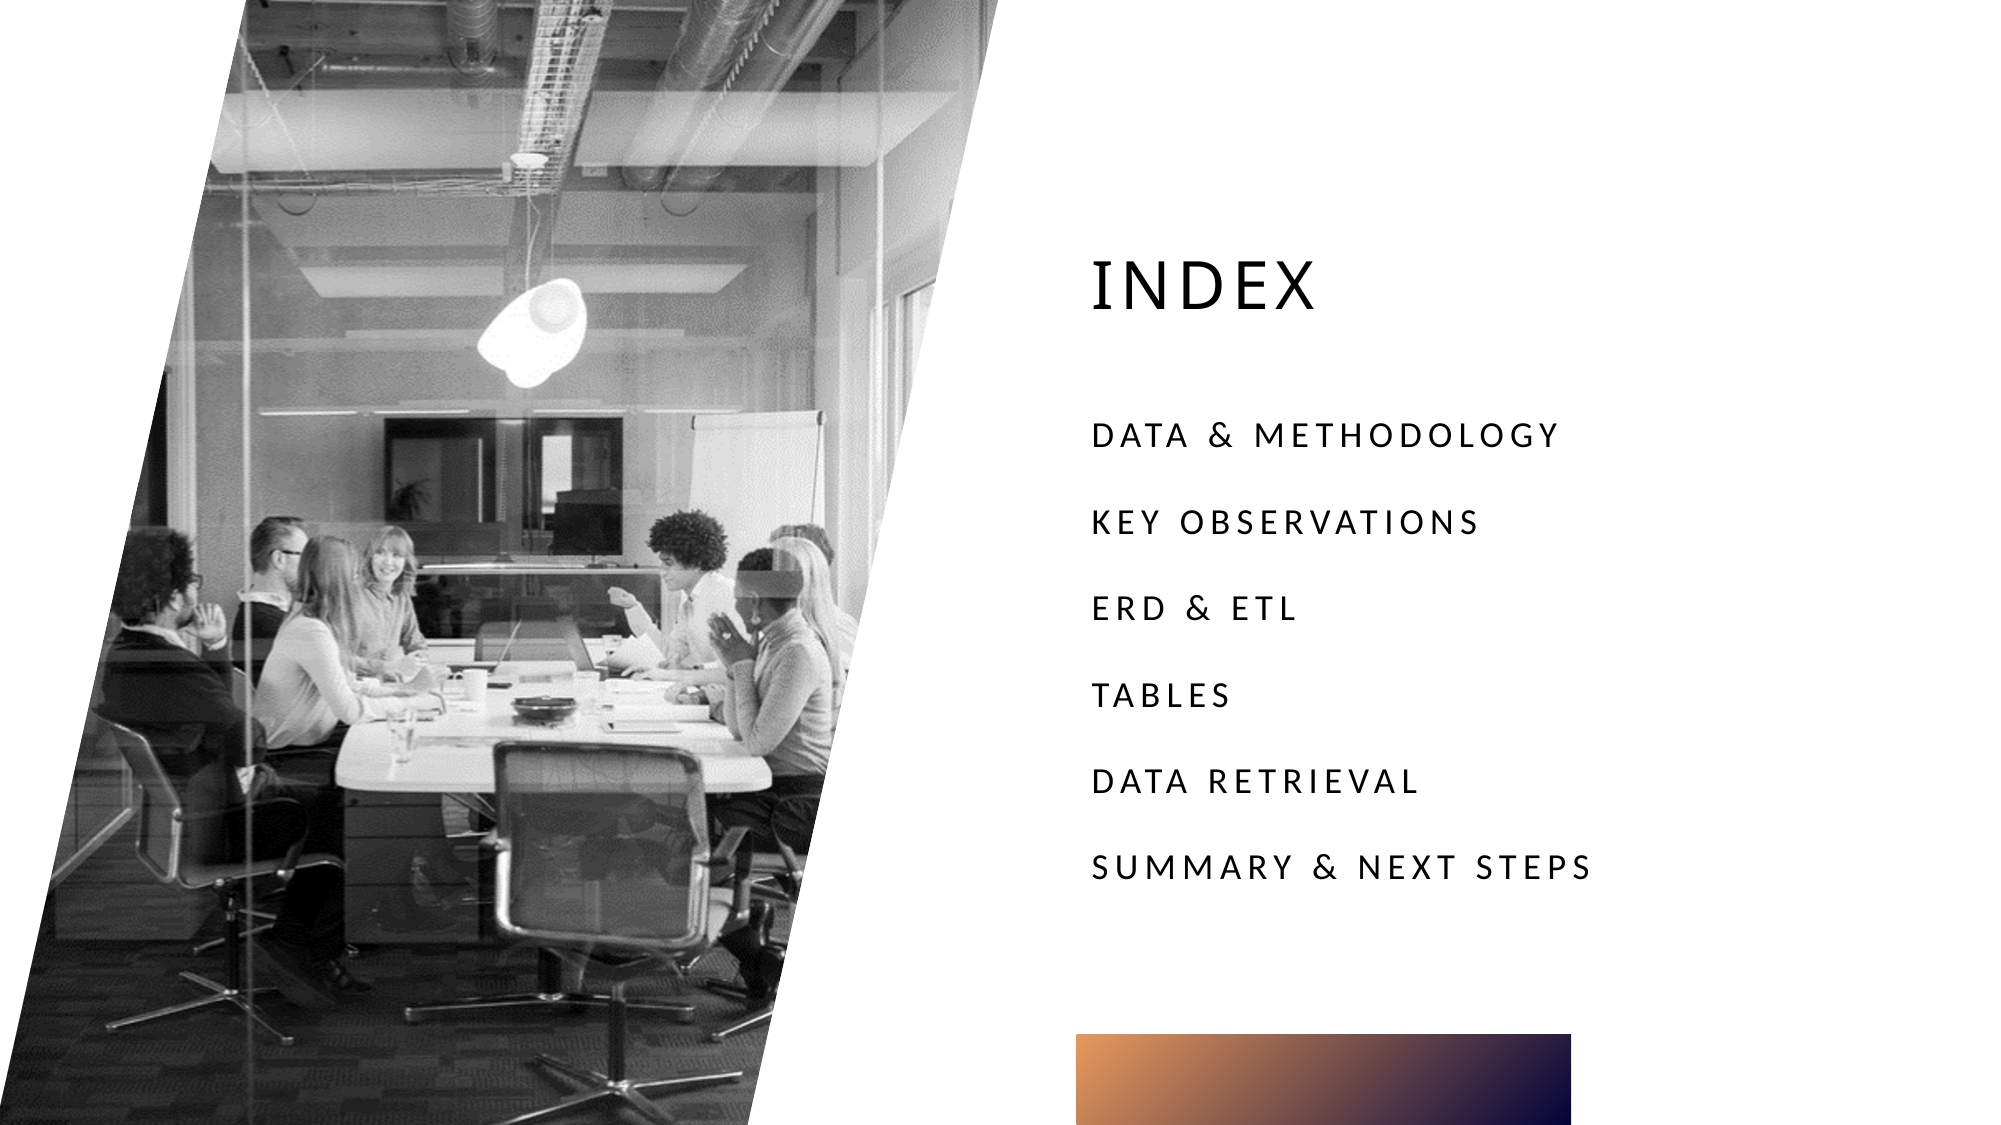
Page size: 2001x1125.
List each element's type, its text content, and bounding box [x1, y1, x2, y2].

list Data & methodology Key Observations ERD & ETL TABLES Data Retrieval Summary & next steps [1076, 381, 1947, 896]
picture [0, 0, 999, 1125]
title Index [1076, 5, 1871, 332]
